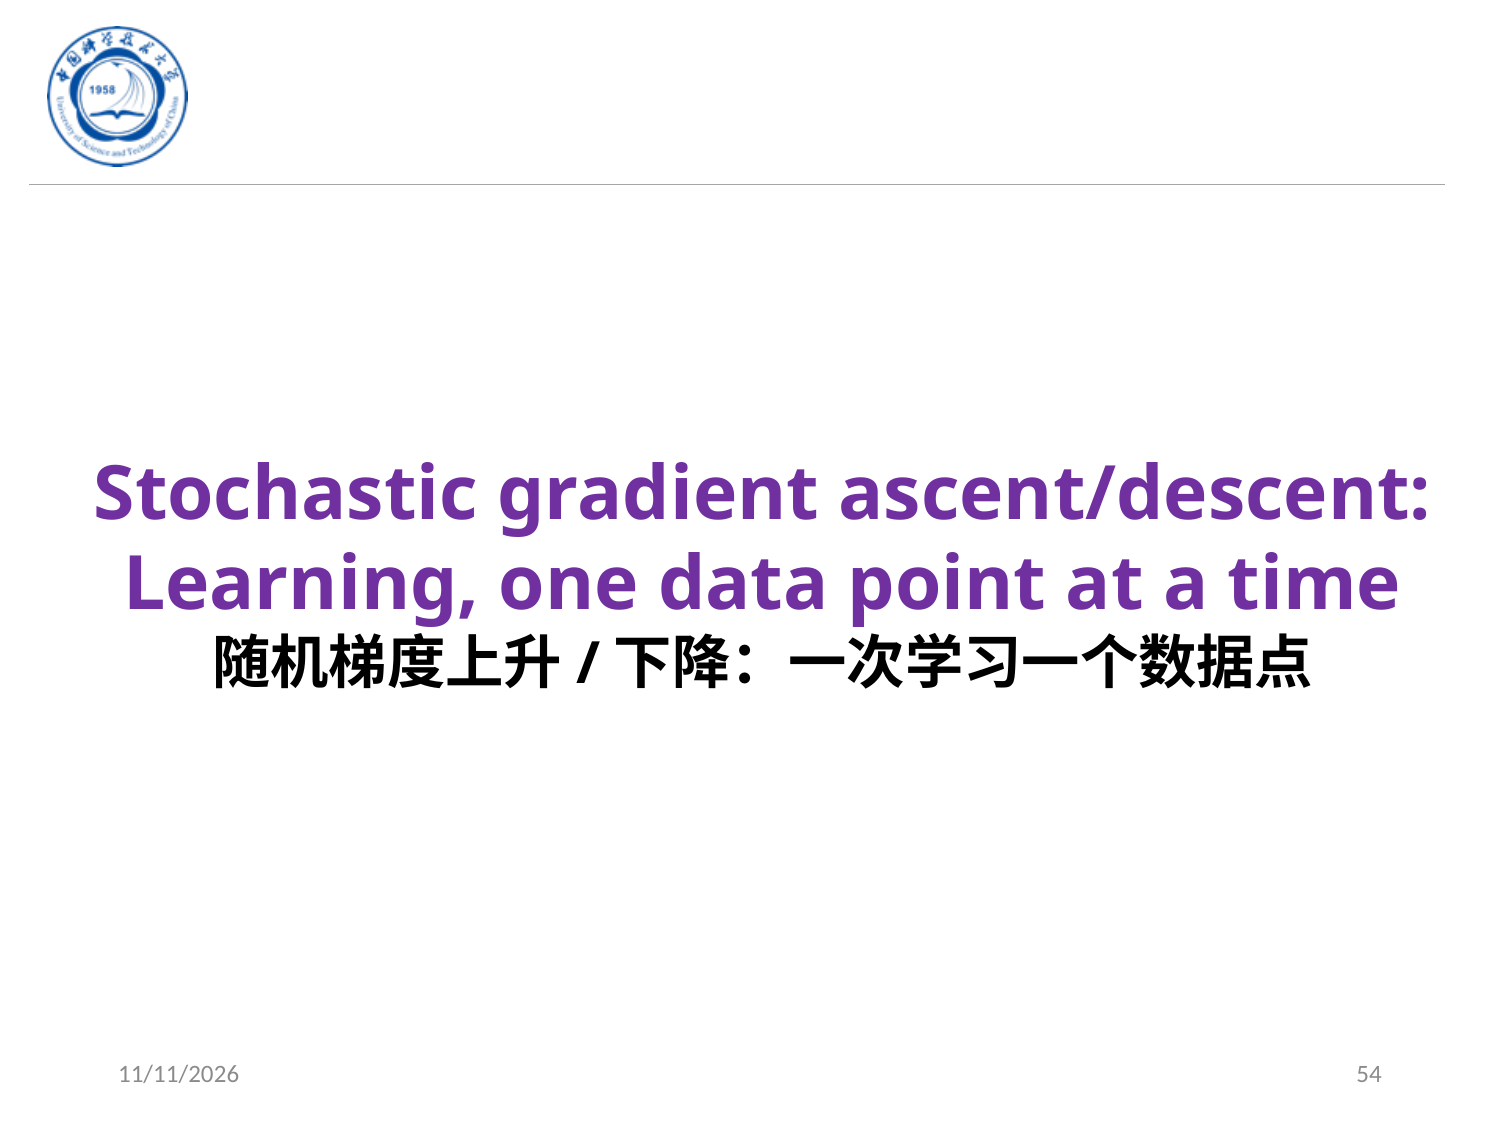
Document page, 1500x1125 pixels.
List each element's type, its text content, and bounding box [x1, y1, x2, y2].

slide_number 54 [1059, 1042, 1397, 1103]
text_box Stochastic gradient ascent/descent: Learning, one data point at a time 随机梯度上升/下降：一次学习一个数据点 [47, 357, 1479, 863]
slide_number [103, 1042, 441, 1103]
picture [47, 26, 188, 167]
